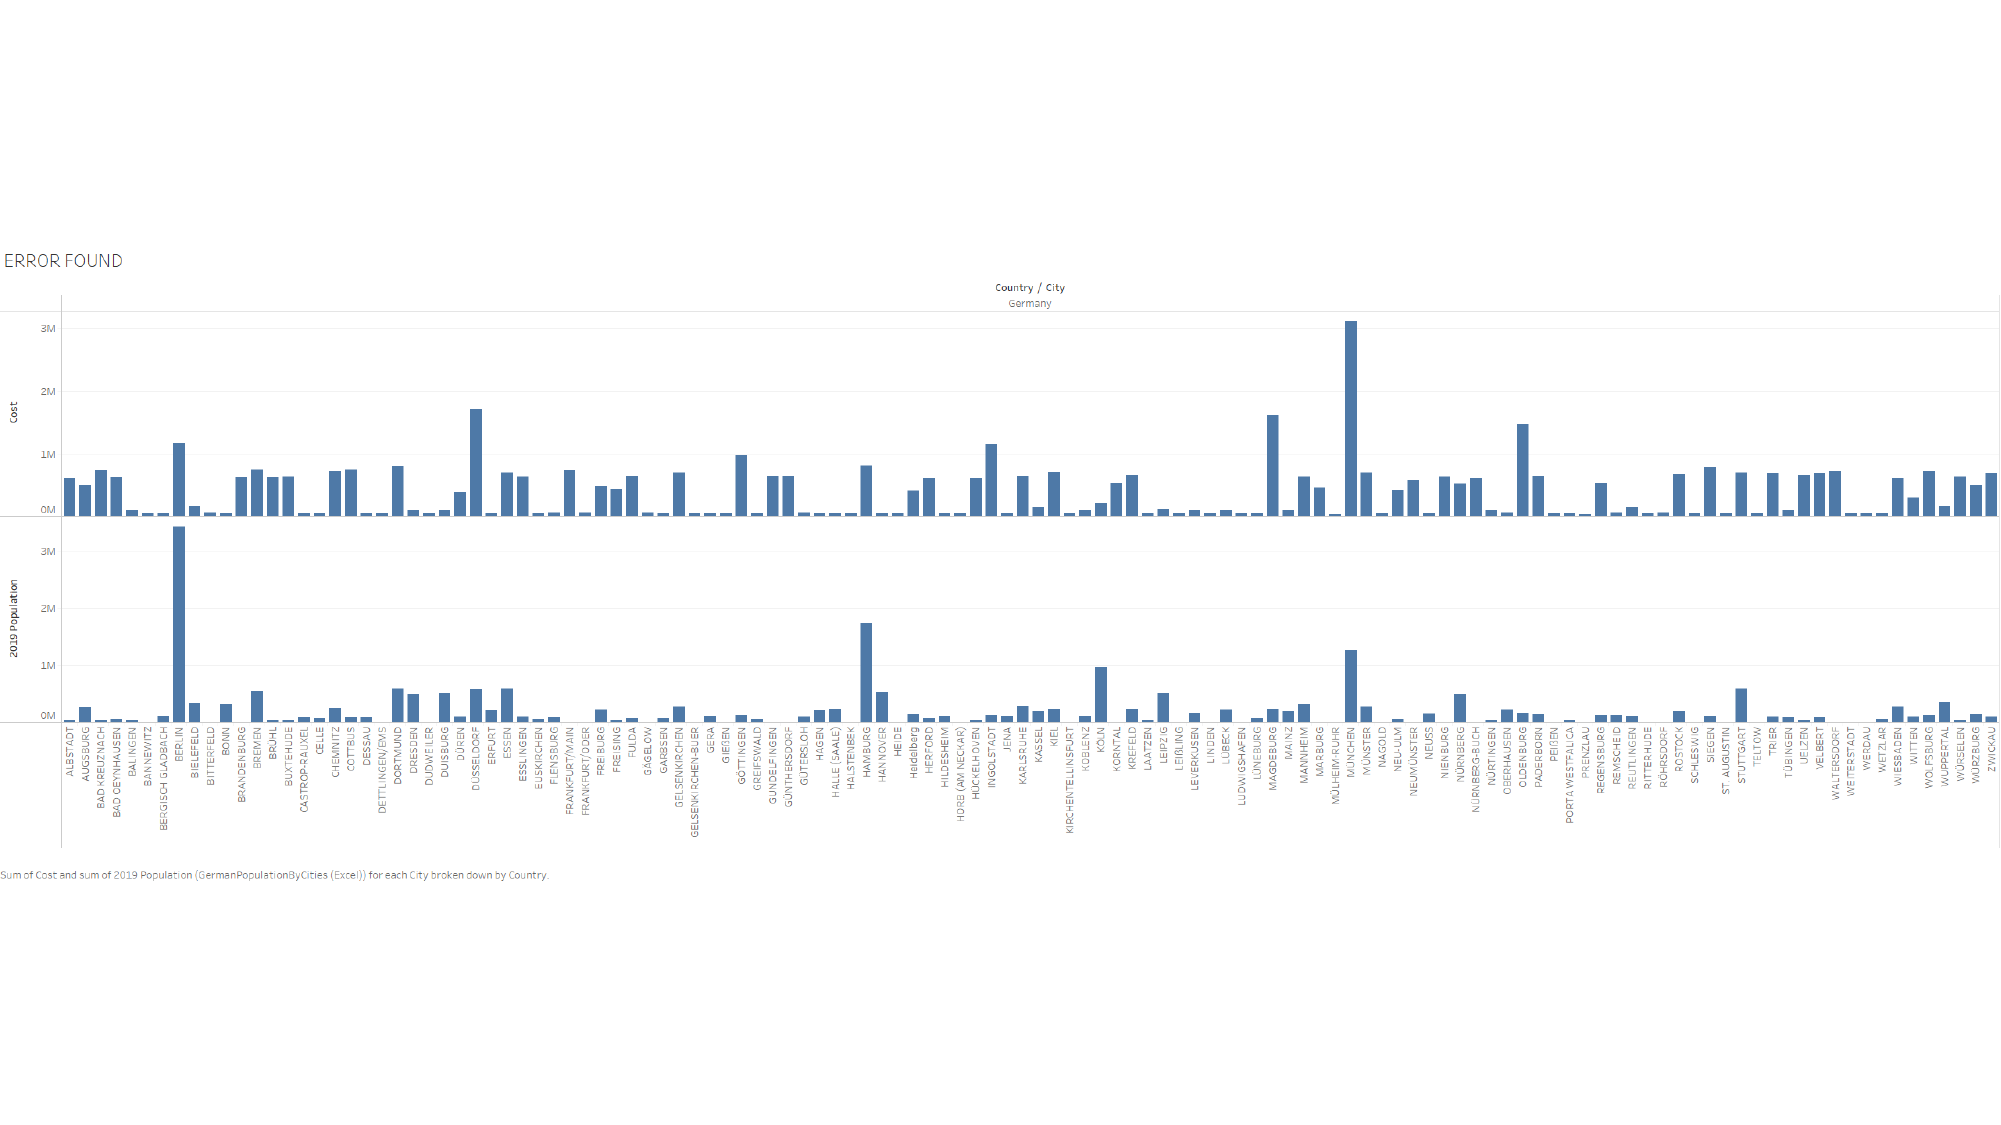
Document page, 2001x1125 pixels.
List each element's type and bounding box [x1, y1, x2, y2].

picture [0, 243, 2000, 882]
